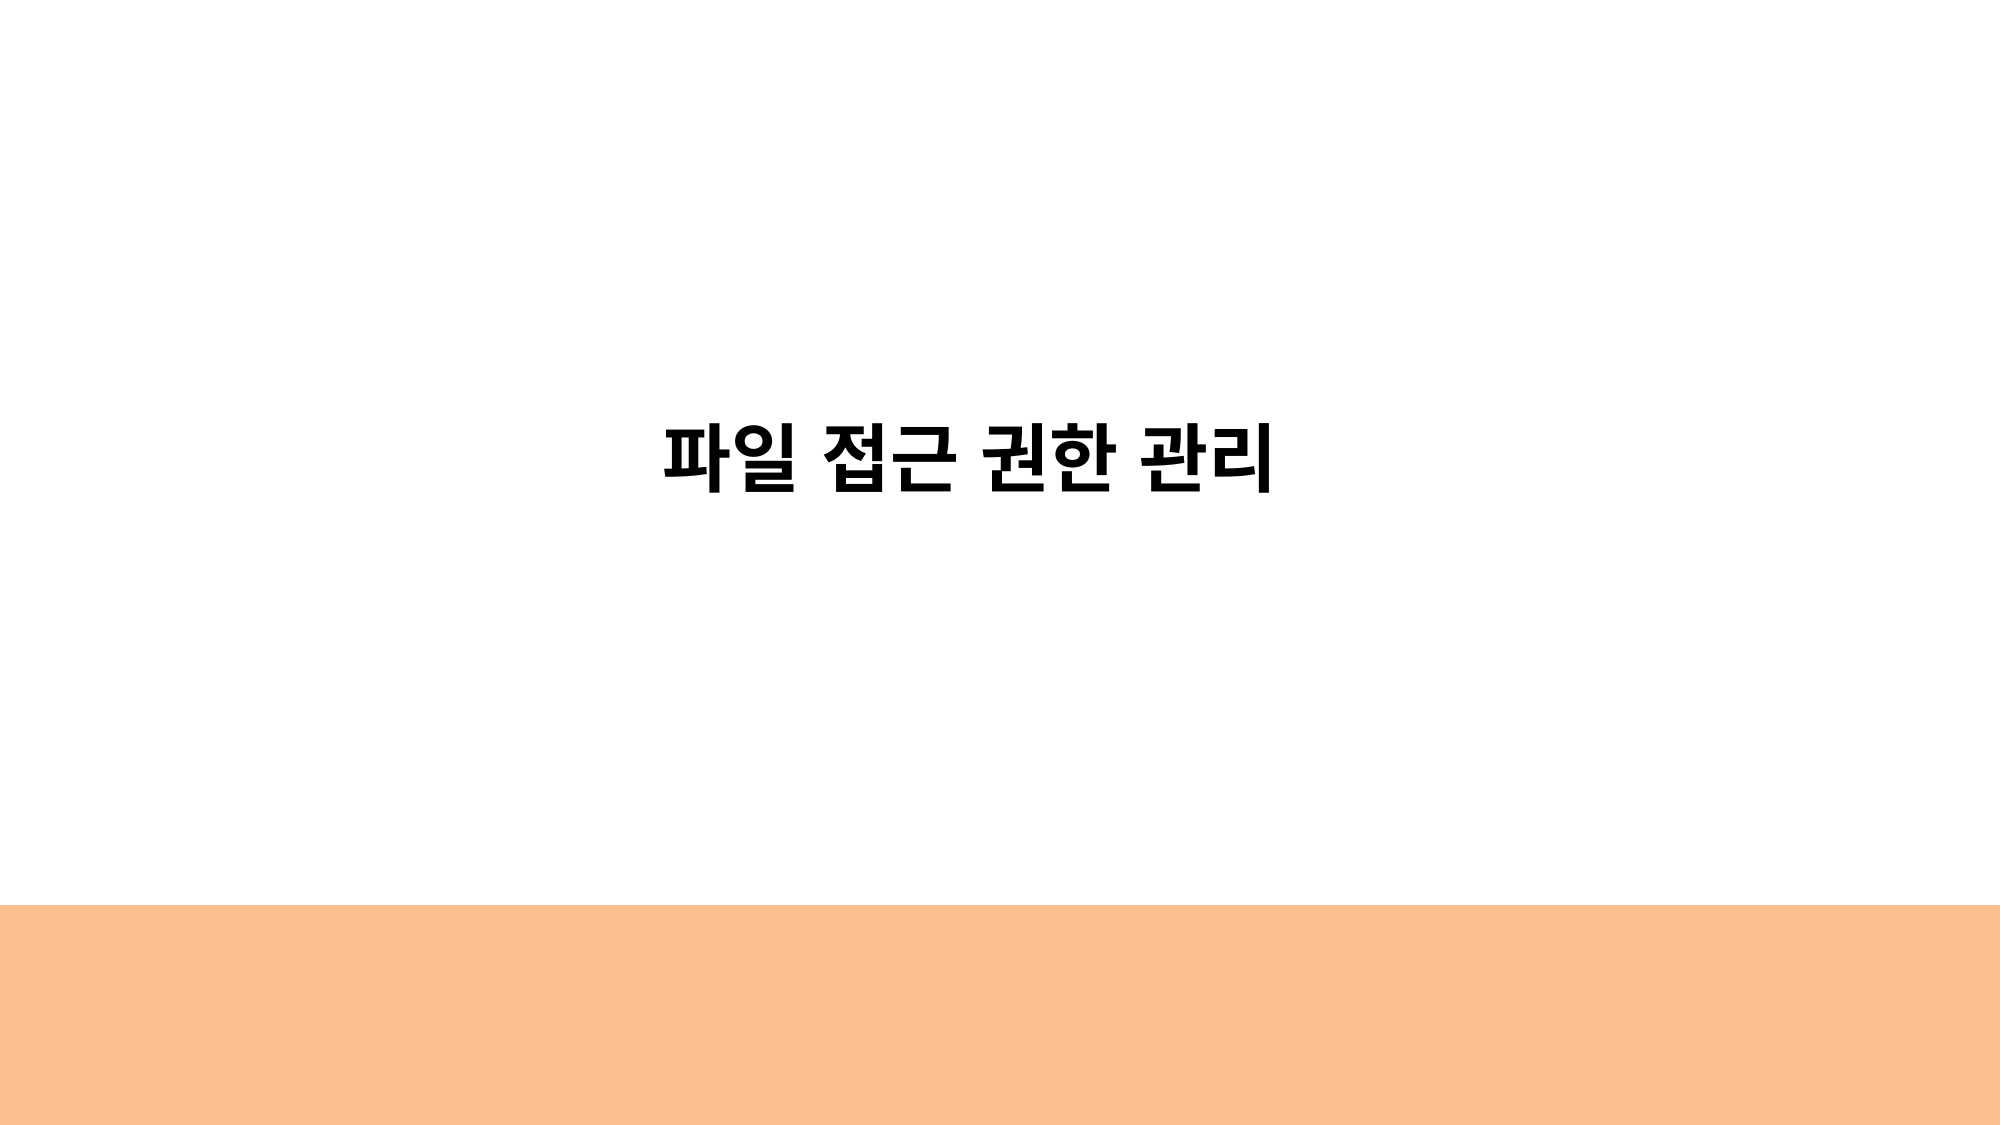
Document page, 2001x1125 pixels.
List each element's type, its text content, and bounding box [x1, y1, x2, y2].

text_box 파일 접근 권한 관리 [432, 137, 1508, 776]
